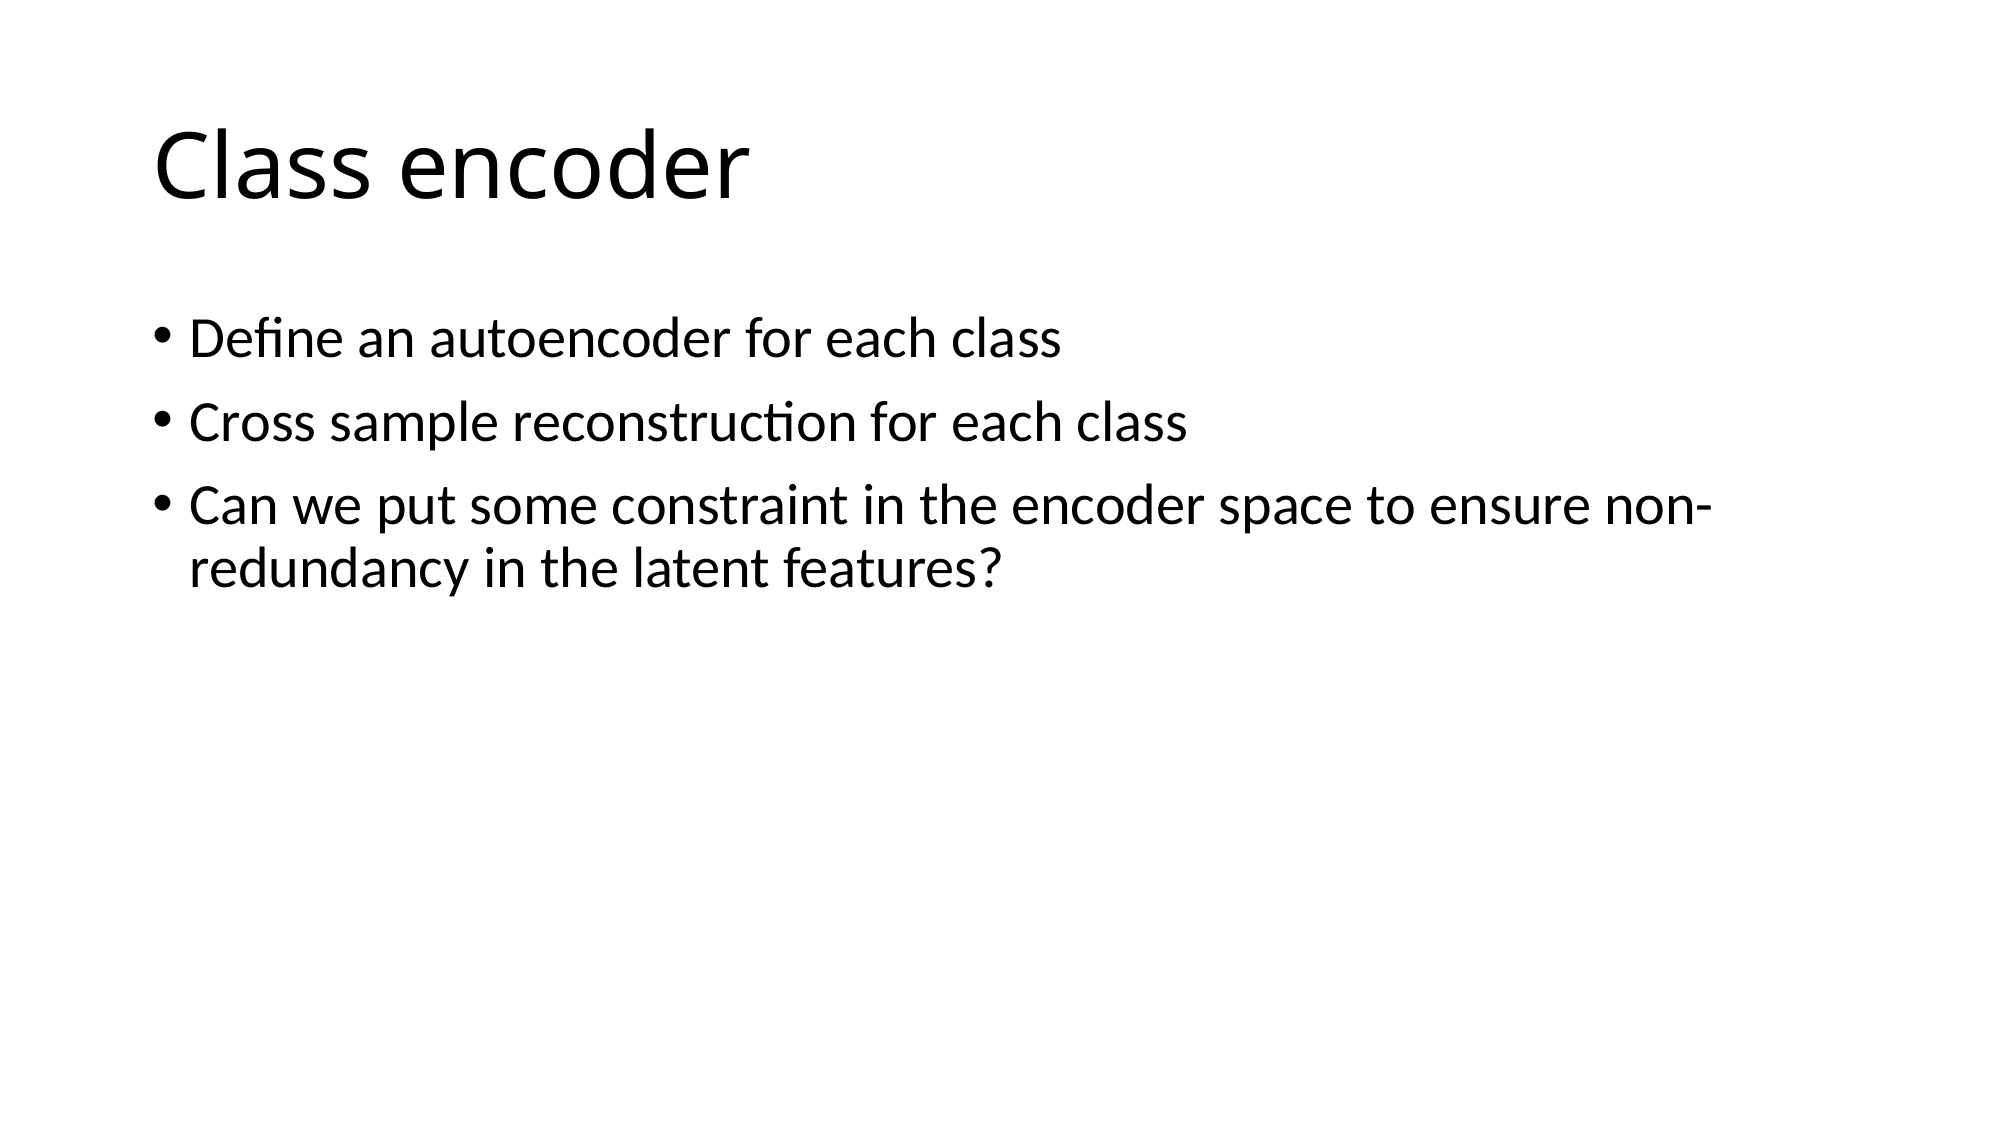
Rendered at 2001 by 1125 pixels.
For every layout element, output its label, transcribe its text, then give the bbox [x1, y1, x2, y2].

list Define an autoencoder for each class Cross sample reconstruction for each class Can we put some constraint in the encoder space to ensure non-redundancy in the latent features? [137, 299, 1863, 1014]
title Class encoder [137, 59, 1863, 278]
